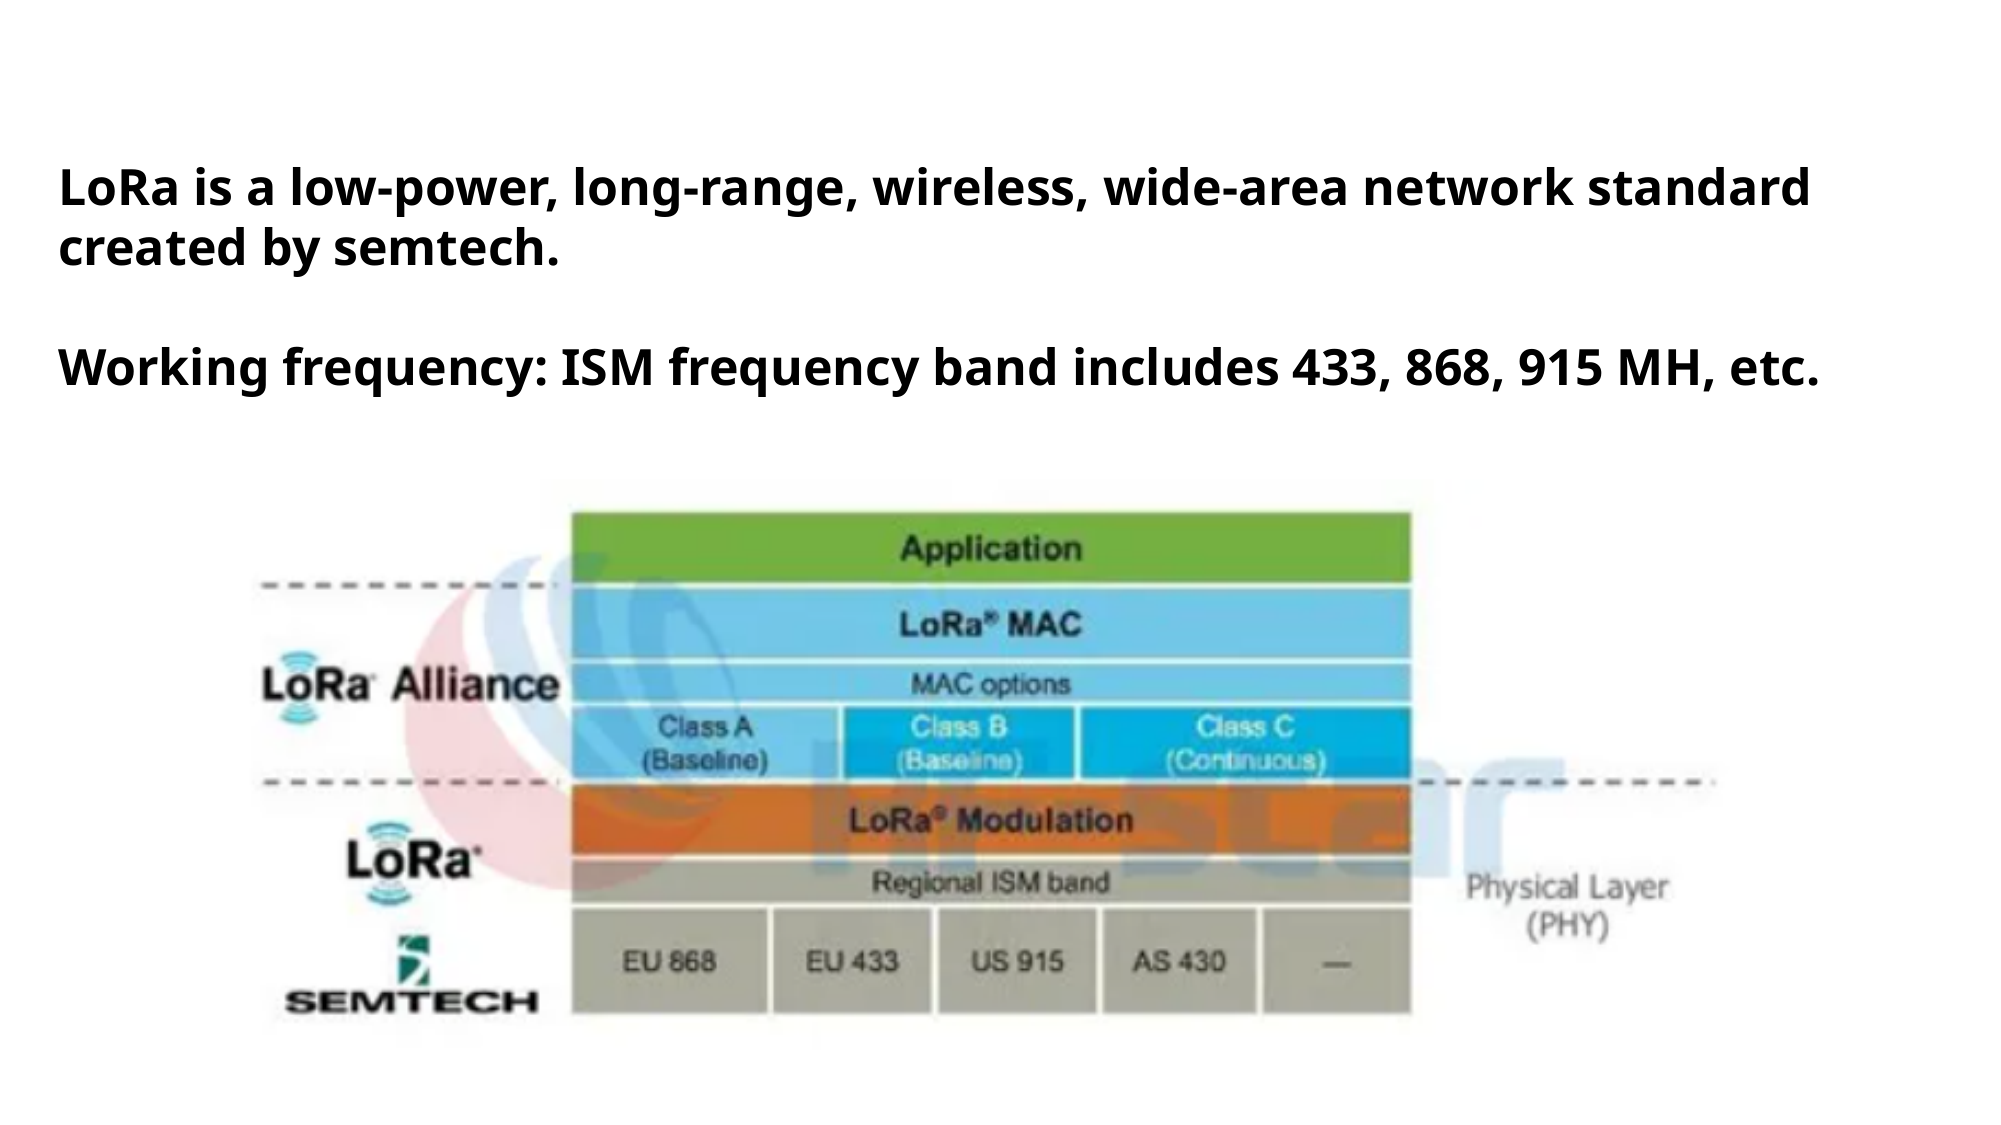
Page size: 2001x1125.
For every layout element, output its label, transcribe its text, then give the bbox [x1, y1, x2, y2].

text_box LoRa is a low-power, long-range, wireless, wide-area network standard created by semtech. Working frequency: ISM frequency band includes 433, 868, 915 MH, etc. [43, 148, 2000, 403]
picture [244, 476, 1760, 1050]
